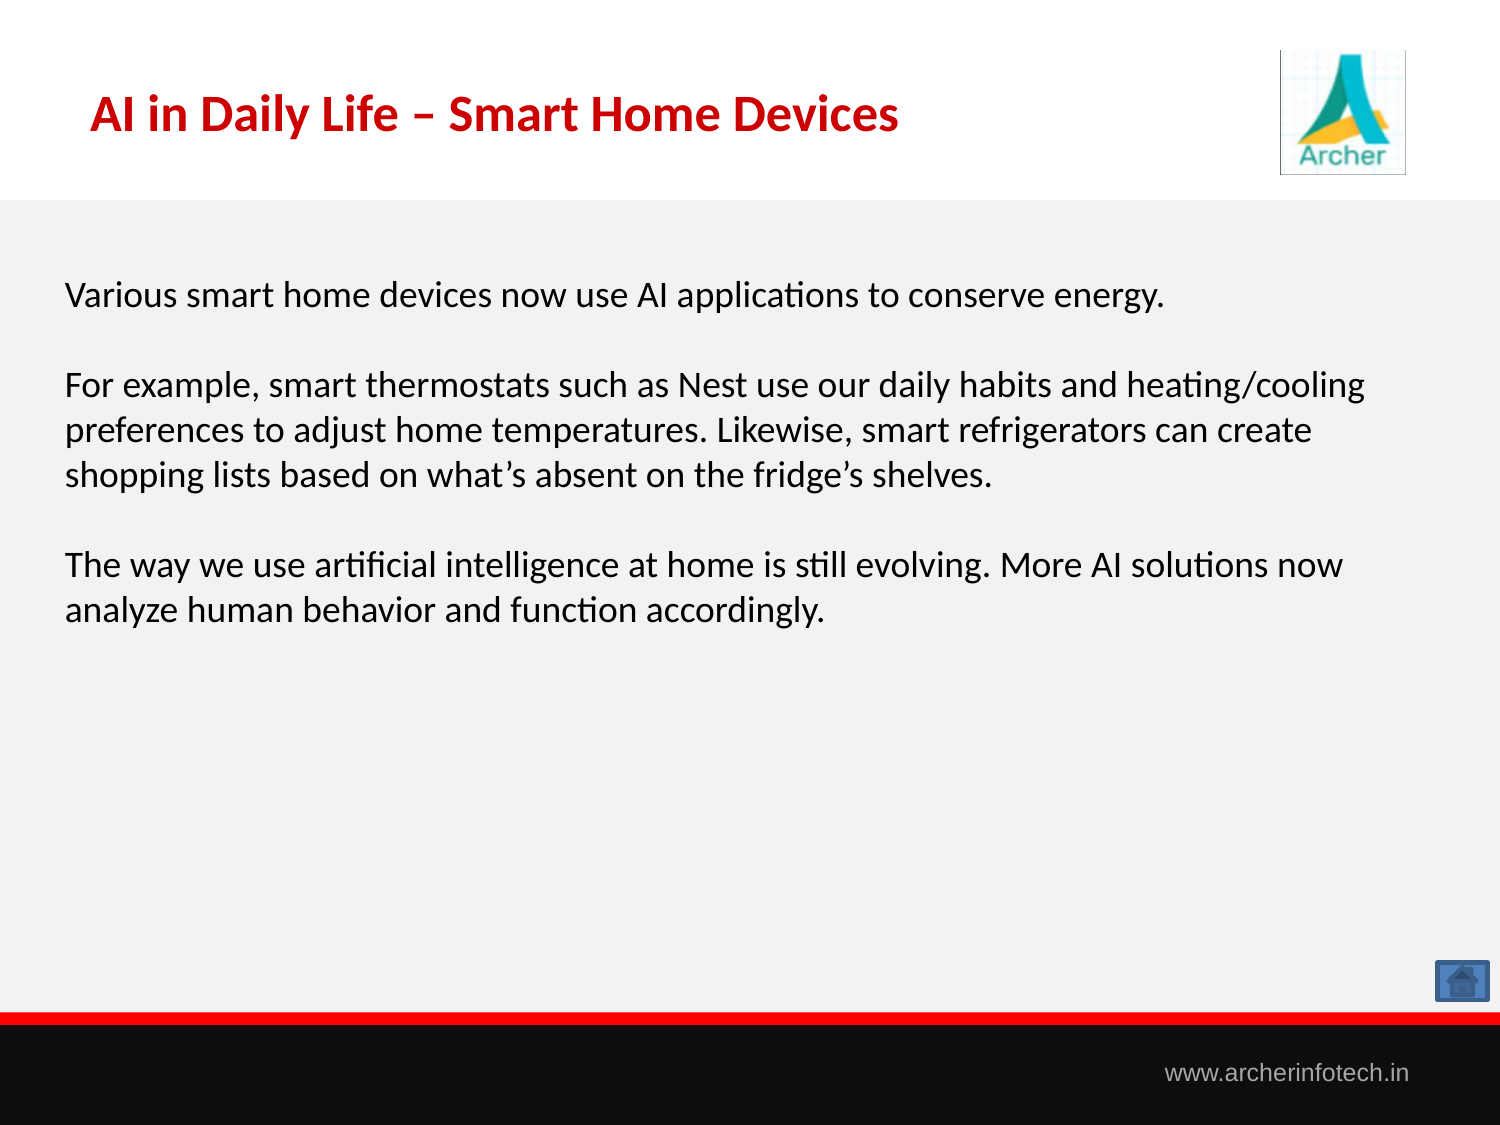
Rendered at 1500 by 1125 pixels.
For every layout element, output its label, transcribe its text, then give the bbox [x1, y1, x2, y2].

title AI in Daily Life – Smart Home Devices [75, 45, 975, 175]
picture [1280, 50, 1406, 175]
text_box [1435, 960, 1490, 1002]
text_box Various smart home devices now use AI applications to conserve energy. For example, smart thermostats such as Nest use our daily habits and heating/cooling preferences to adjust home temperatures. Likewise, smart refrigerators can create shopping lists based on what’s absent on the fridge’s shelves. The way we use artificial intelligence at home is still evolving. More AI solutions now analyze human behavior and function accordingly. [49, 262, 1463, 638]
